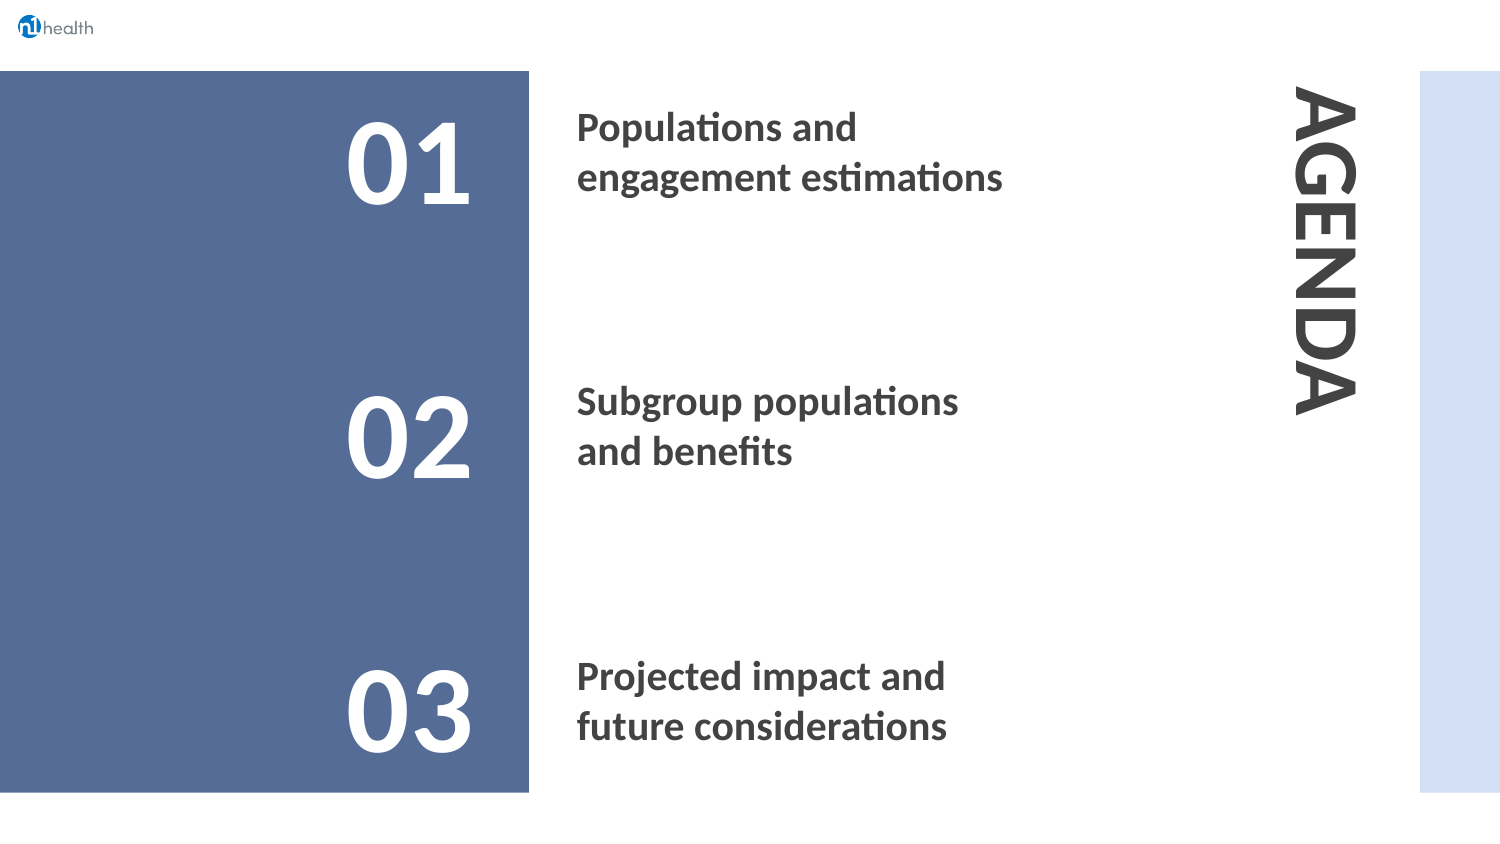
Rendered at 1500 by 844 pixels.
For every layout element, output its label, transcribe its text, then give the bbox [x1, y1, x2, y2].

title AGENDA [1293, 71, 1374, 549]
text_box [1420, 71, 1500, 793]
title 01 [331, 107, 618, 203]
title 02 [331, 381, 590, 476]
title Subgroup populations and benefits [561, 394, 1011, 490]
title Projected impact and future considerations [561, 669, 1011, 764]
picture [17, 14, 95, 40]
title 03 [331, 654, 590, 750]
text_box [0, 71, 529, 793]
title Populations and engagement estimations [561, 119, 1037, 215]
